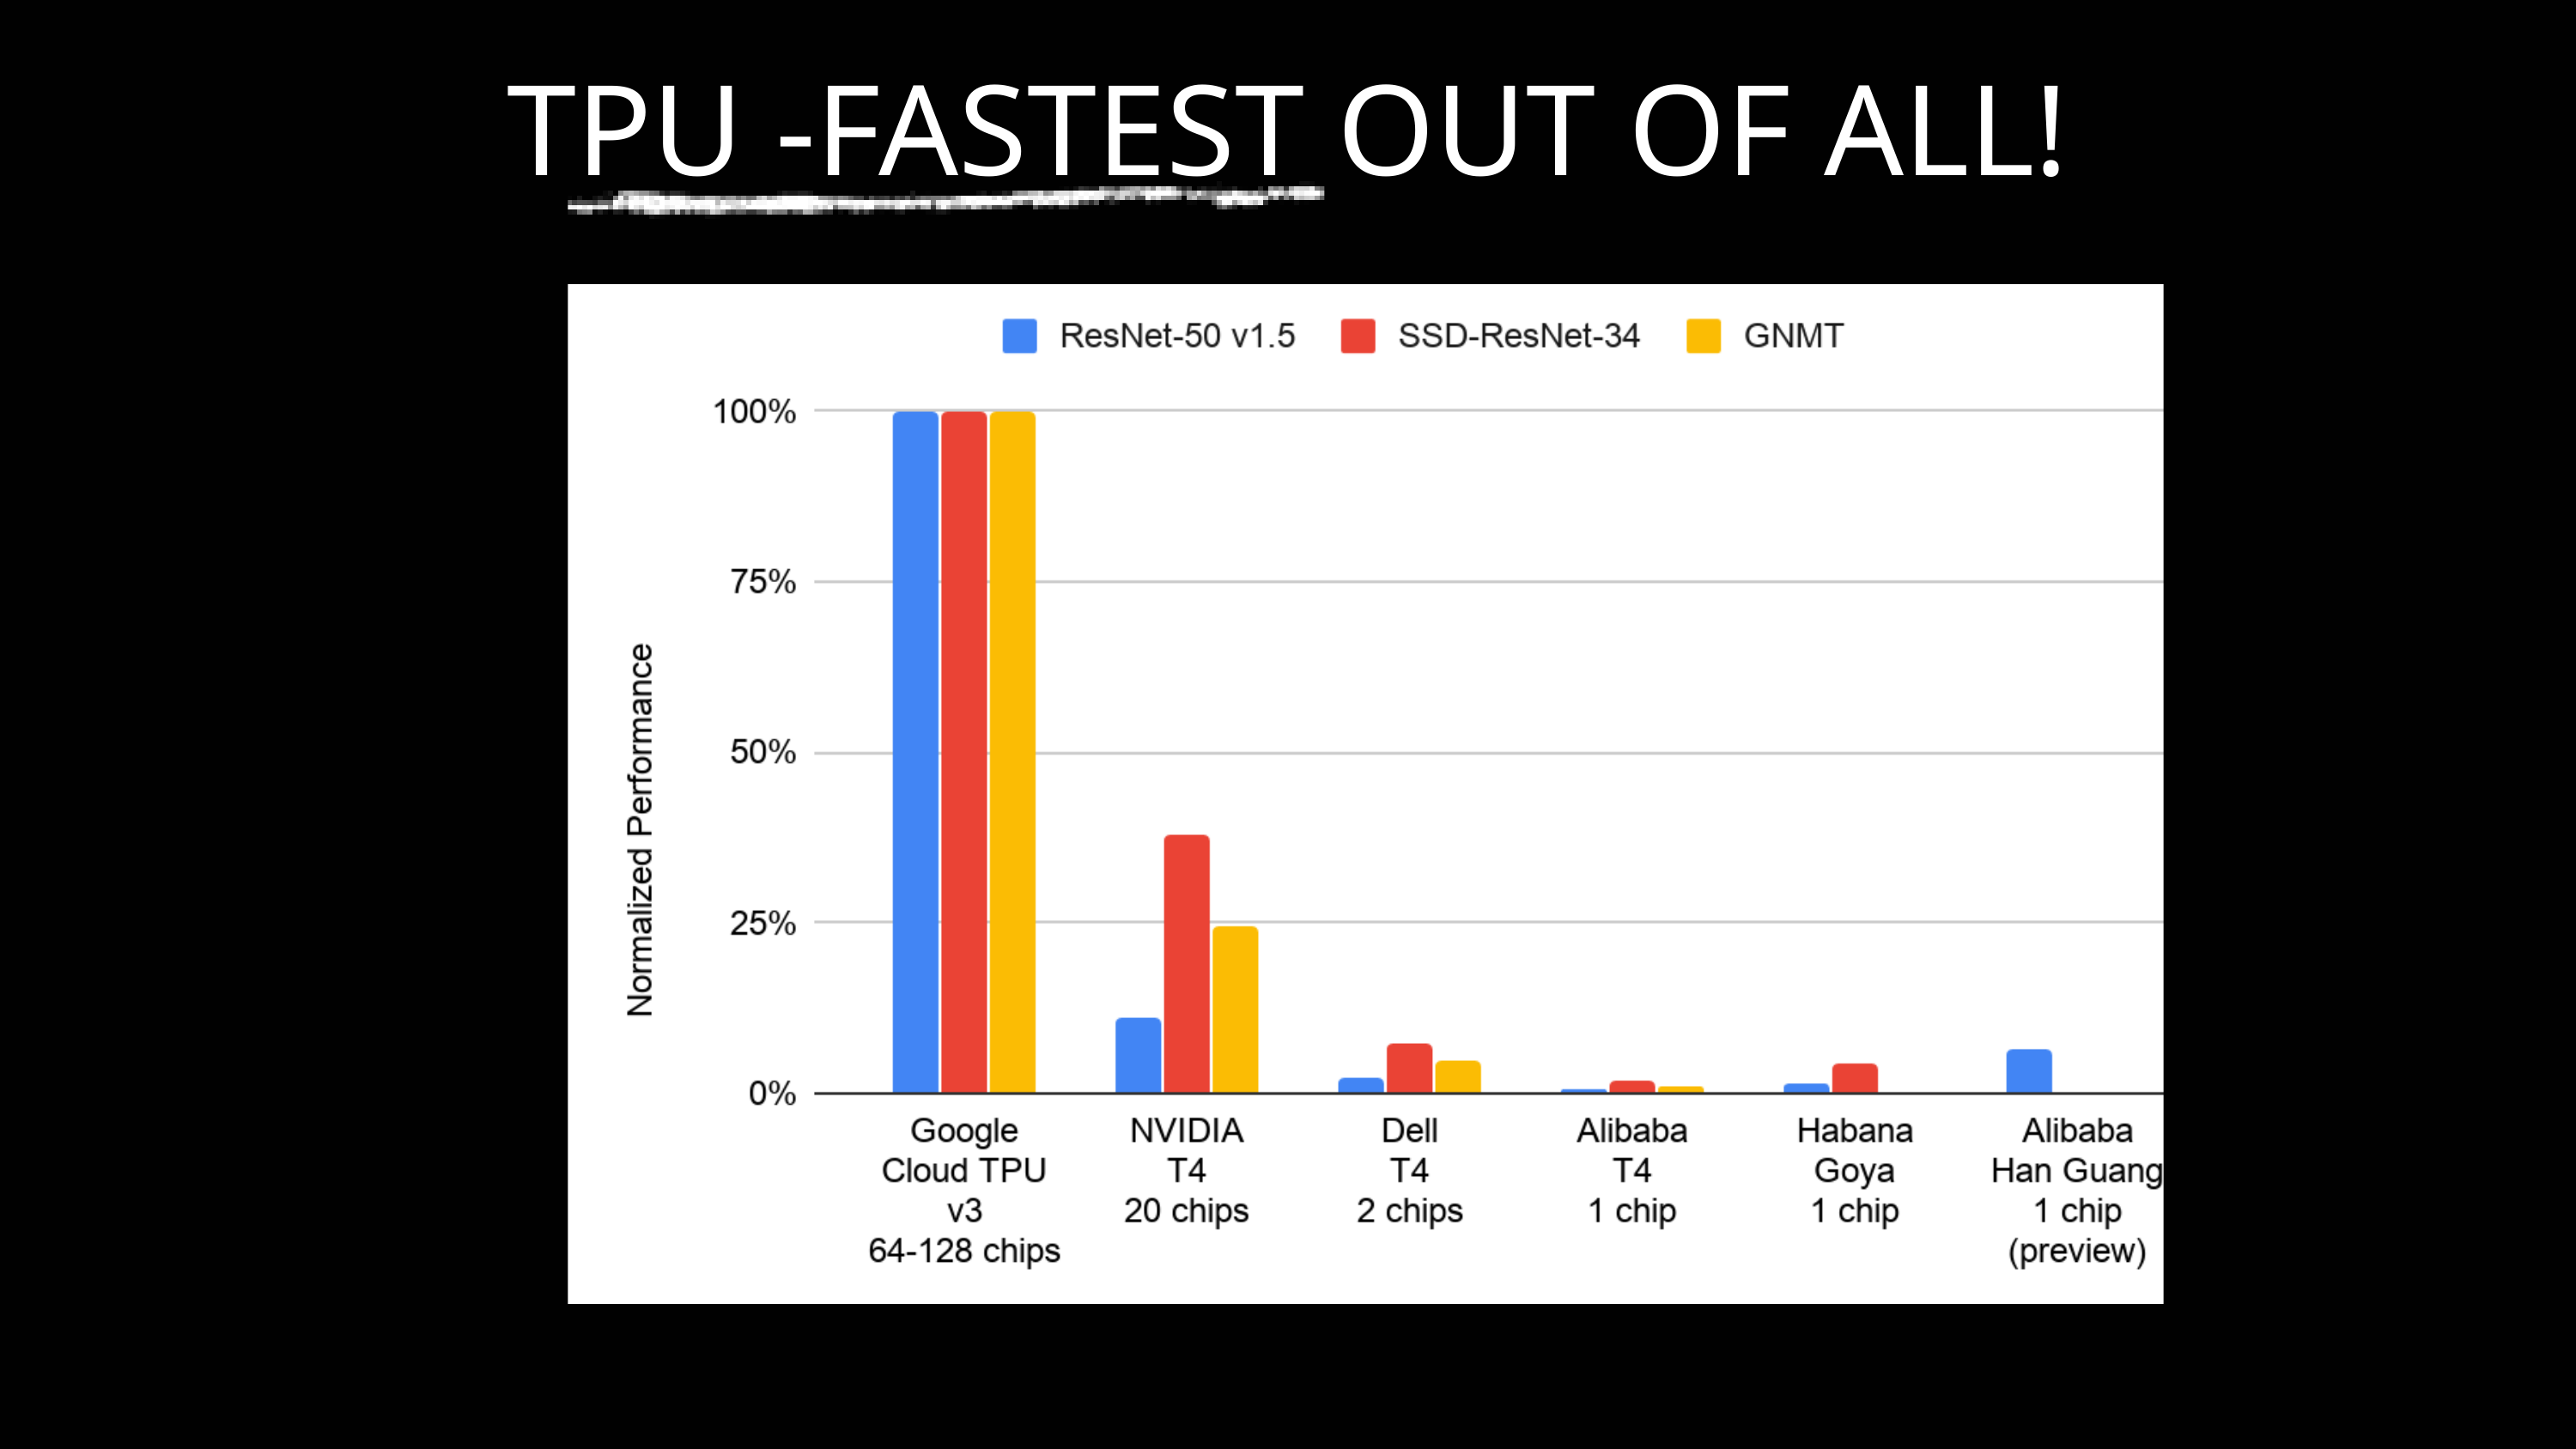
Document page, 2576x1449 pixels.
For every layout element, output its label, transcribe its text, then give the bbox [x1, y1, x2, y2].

text_box [568, 284, 2164, 1304]
text_box TPU -FASTEST OUT OF ALL! [196, 62, 2379, 202]
text_box [568, 202, 1325, 262]
